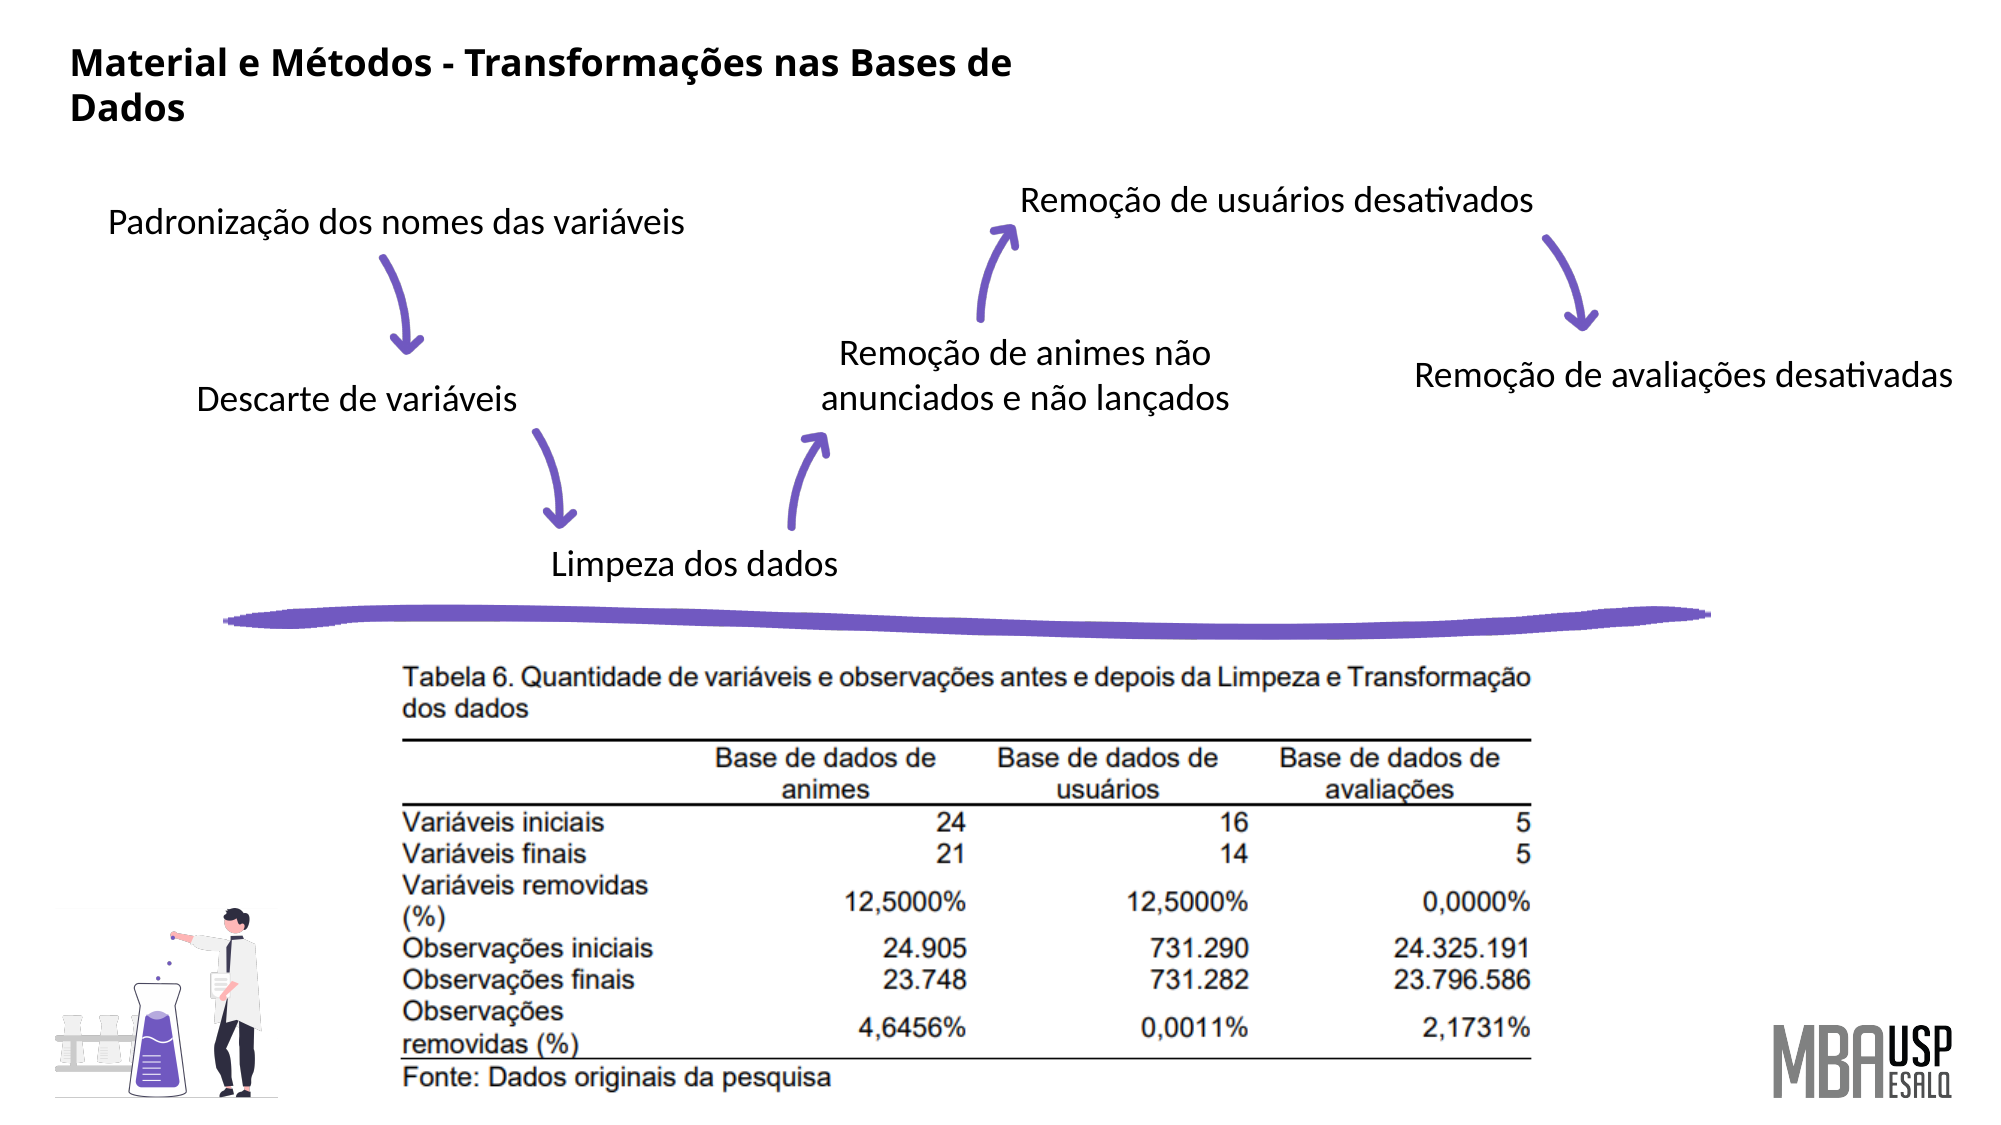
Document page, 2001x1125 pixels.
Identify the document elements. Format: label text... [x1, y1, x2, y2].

text_box Remoção de avaliações desativadas [1385, 342, 1984, 403]
picture [1515, 228, 1619, 335]
picture [1765, 1021, 1960, 1102]
text_box Limpeza dos dados [536, 531, 894, 592]
picture [499, 424, 603, 531]
picture [751, 427, 856, 534]
picture [941, 219, 1045, 326]
picture [55, 908, 278, 1098]
text_box Padronização dos nomes das variáveis [93, 189, 704, 250]
text_box Descarte de variáveis [181, 366, 539, 427]
picture [398, 658, 1536, 1097]
text_box Remoção de usuários desativados [999, 167, 1555, 228]
text_box Material e Métodos - Transformações nas Bases de Dados [54, 31, 1077, 137]
text_box Remoção de animes não anunciados e não lançados [804, 320, 1247, 426]
picture [346, 250, 450, 357]
picture [223, 604, 1711, 640]
